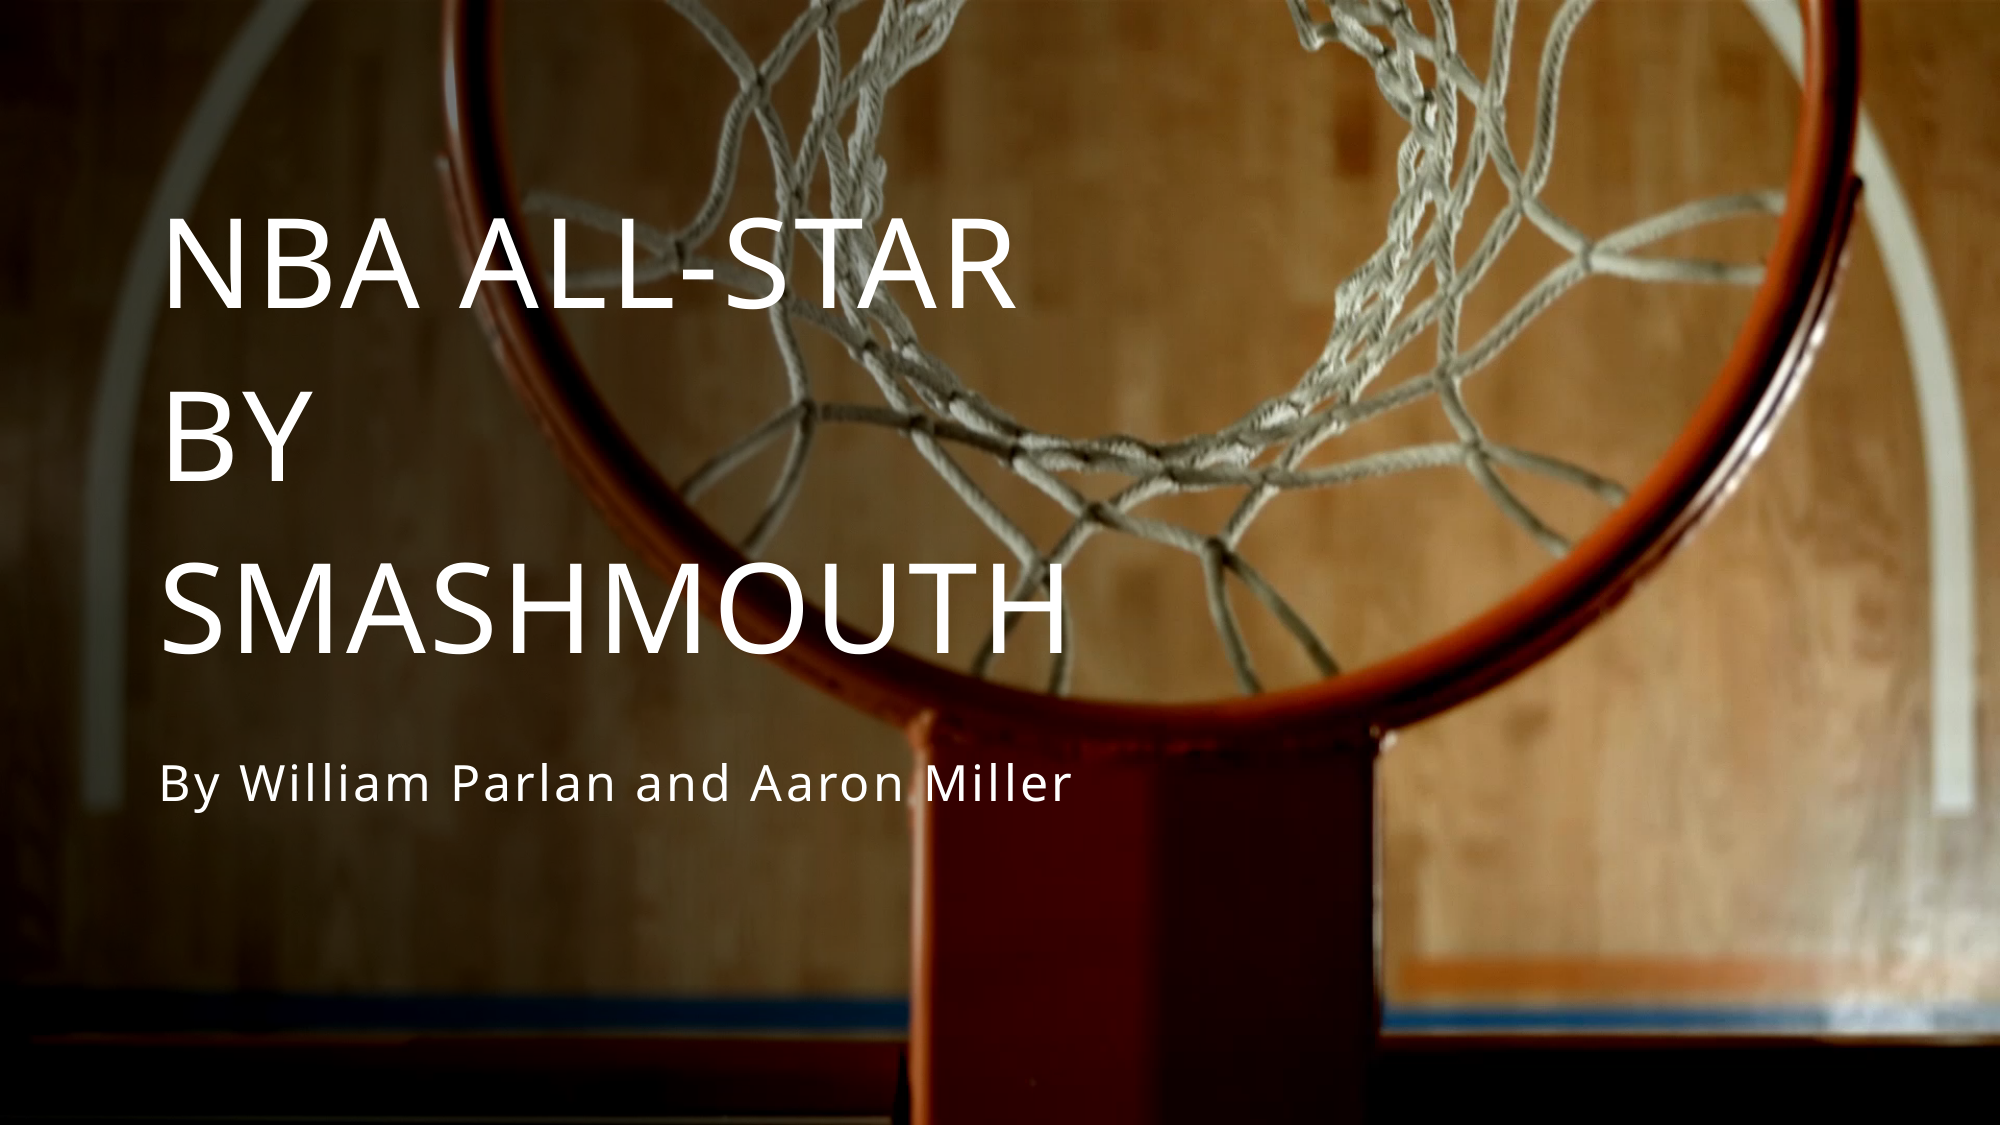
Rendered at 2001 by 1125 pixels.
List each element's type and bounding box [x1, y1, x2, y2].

text_box [0, 0, 2000, 1125]
